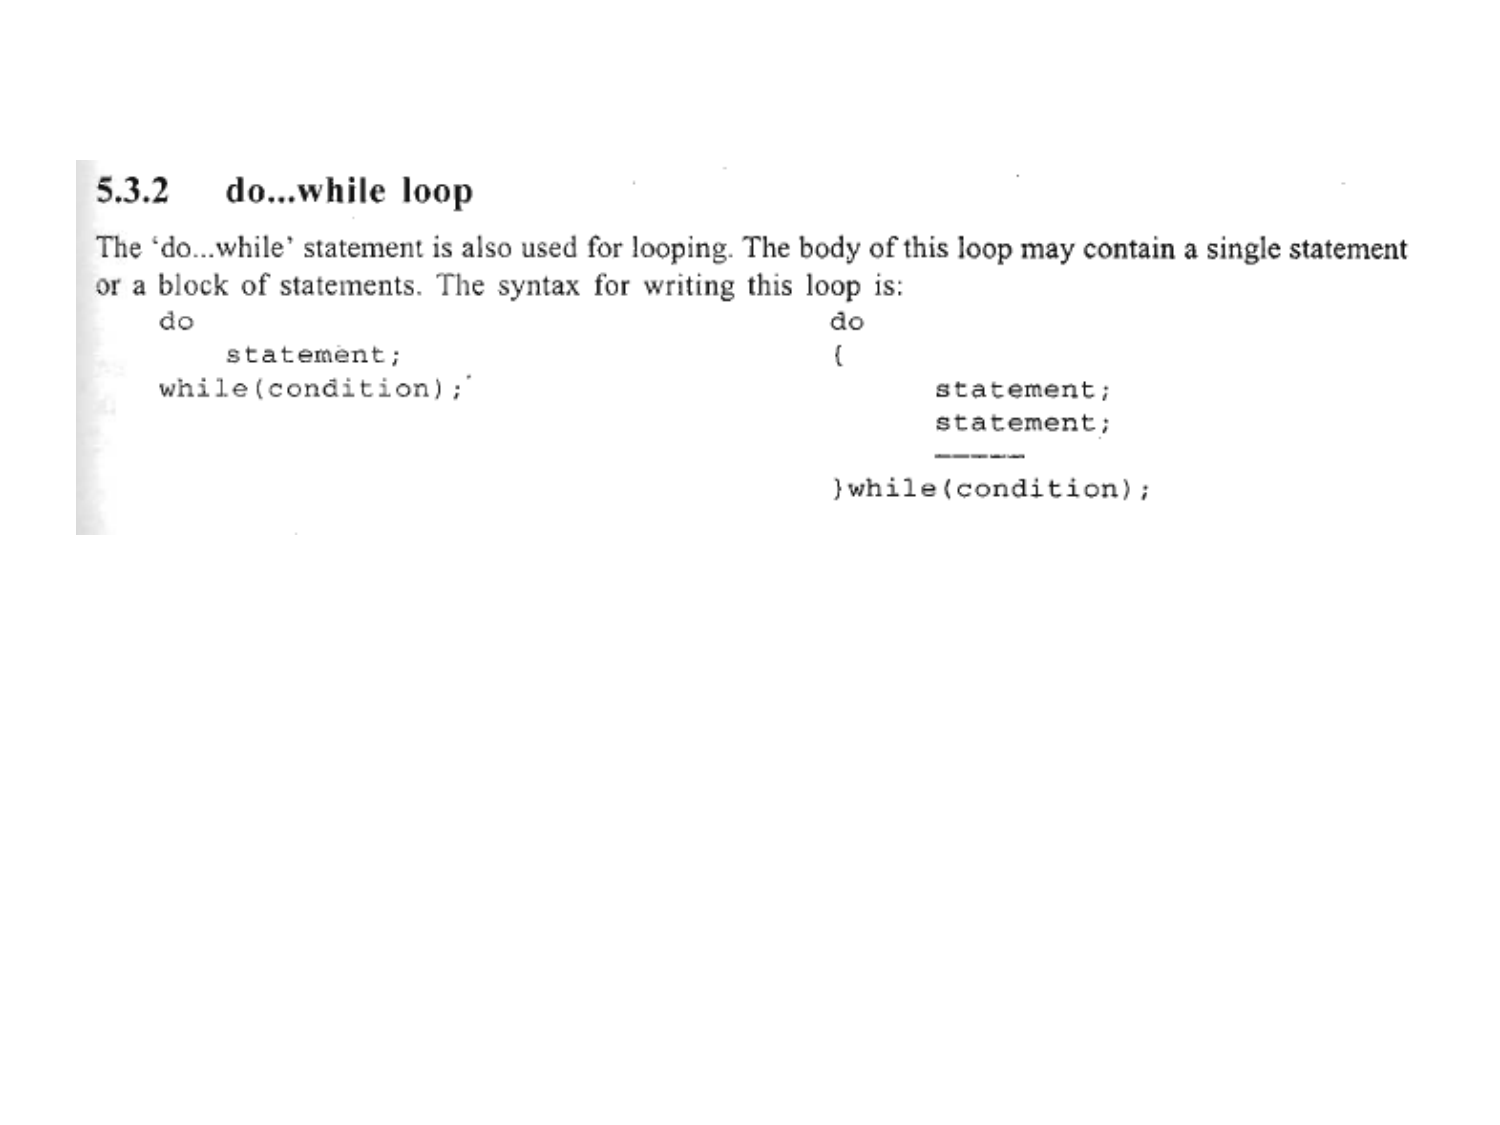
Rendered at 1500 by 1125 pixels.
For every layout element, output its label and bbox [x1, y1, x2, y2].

picture [76, 160, 1424, 535]
